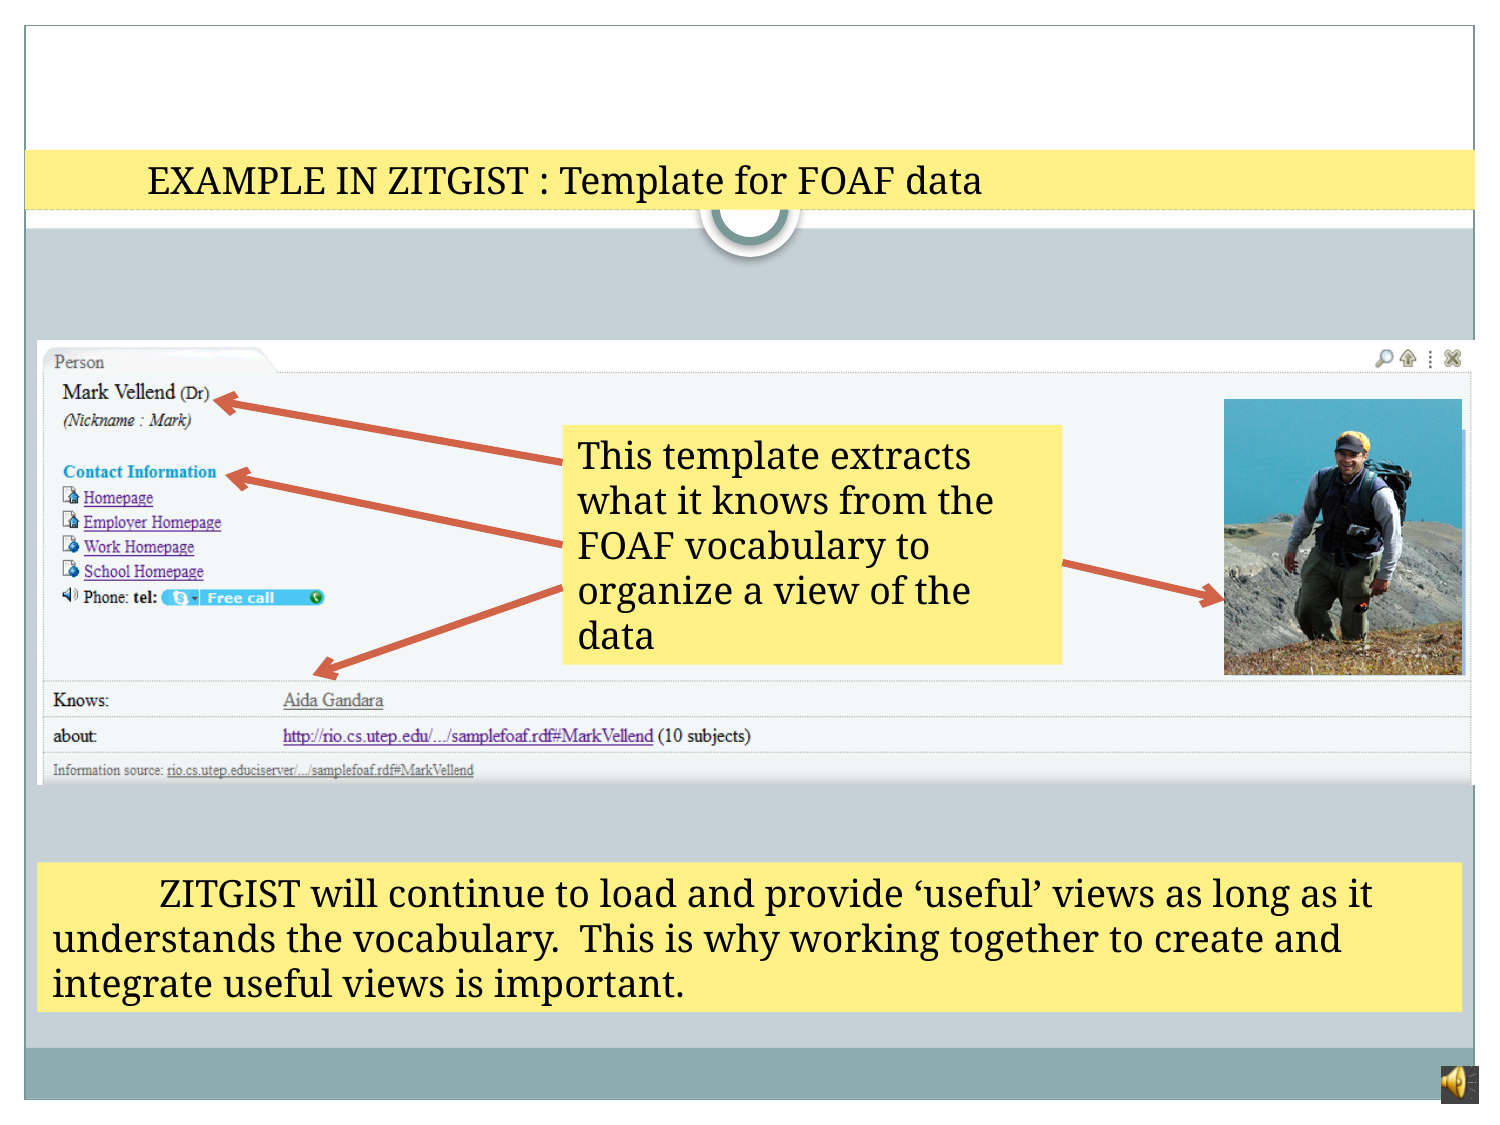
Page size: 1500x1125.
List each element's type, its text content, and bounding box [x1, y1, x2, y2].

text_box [312, 587, 563, 676]
text_box EXAMPLE IN ZITGIST : Template for FOAF data [24, 149, 1475, 210]
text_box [1062, 562, 1226, 601]
picture [1439, 1064, 1481, 1106]
text_box ZITGIST will continue to load and provide ‘useful’ views as long as it understands the vocabulary. This is why working together to create and integrate useful views is important. [37, 862, 1463, 1013]
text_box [212, 399, 563, 463]
picture [37, 340, 1476, 785]
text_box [224, 474, 563, 524]
